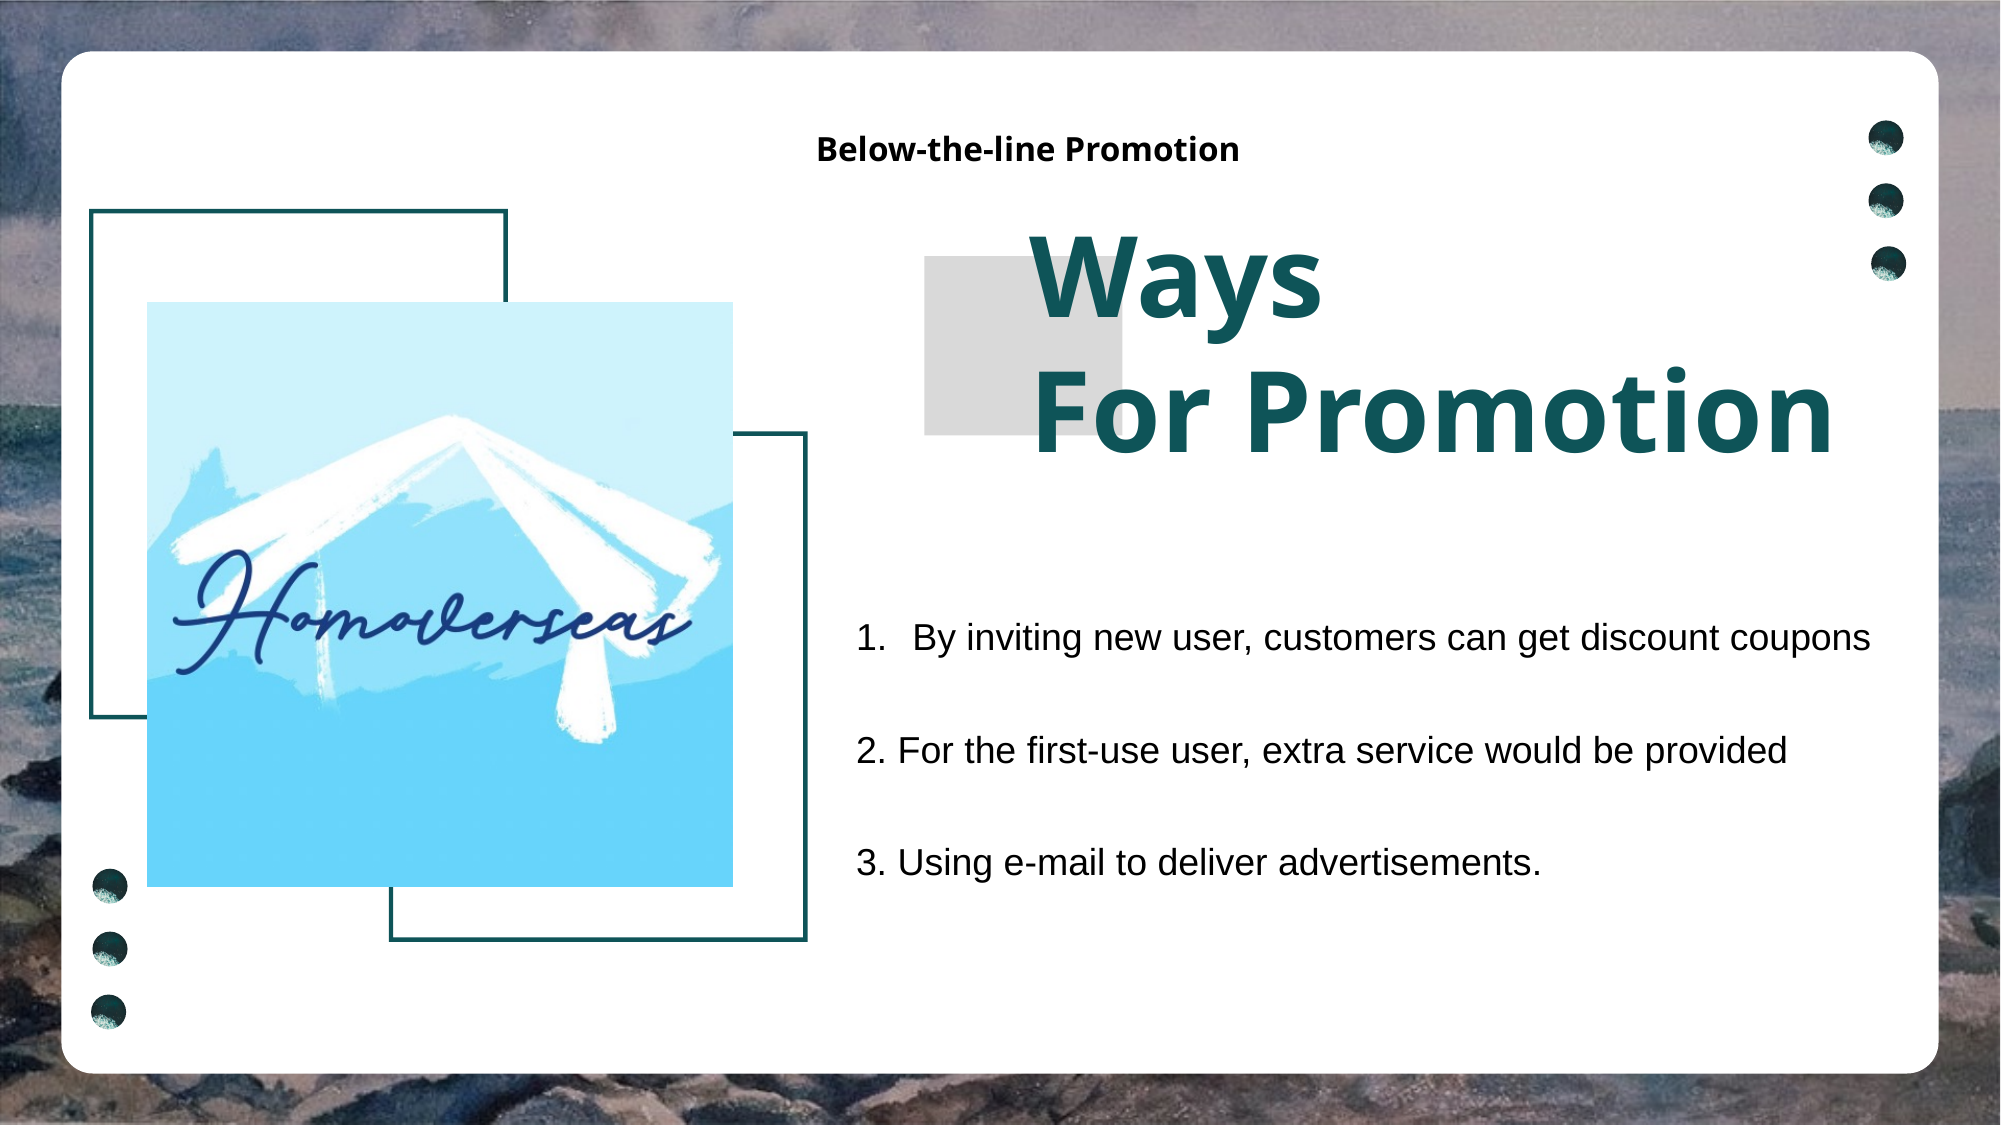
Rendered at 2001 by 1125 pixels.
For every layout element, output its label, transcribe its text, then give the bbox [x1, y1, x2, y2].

text_box [923, 255, 1015, 436]
text_box [88, 208, 509, 720]
text_box By inviting new user, customers can get discount coupons 2. For the first-use user, extra service would be provided 3. Using e-mail to deliver advertisements. [841, 538, 1889, 891]
text_box Below-the-line Promotion [801, 120, 1282, 176]
text_box Ways For Promotion [1015, 197, 1889, 483]
text_box [388, 430, 809, 943]
picture [0, 0, 2001, 1125]
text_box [1868, 120, 1907, 282]
text_box [60, 50, 1940, 1075]
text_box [91, 868, 128, 1030]
